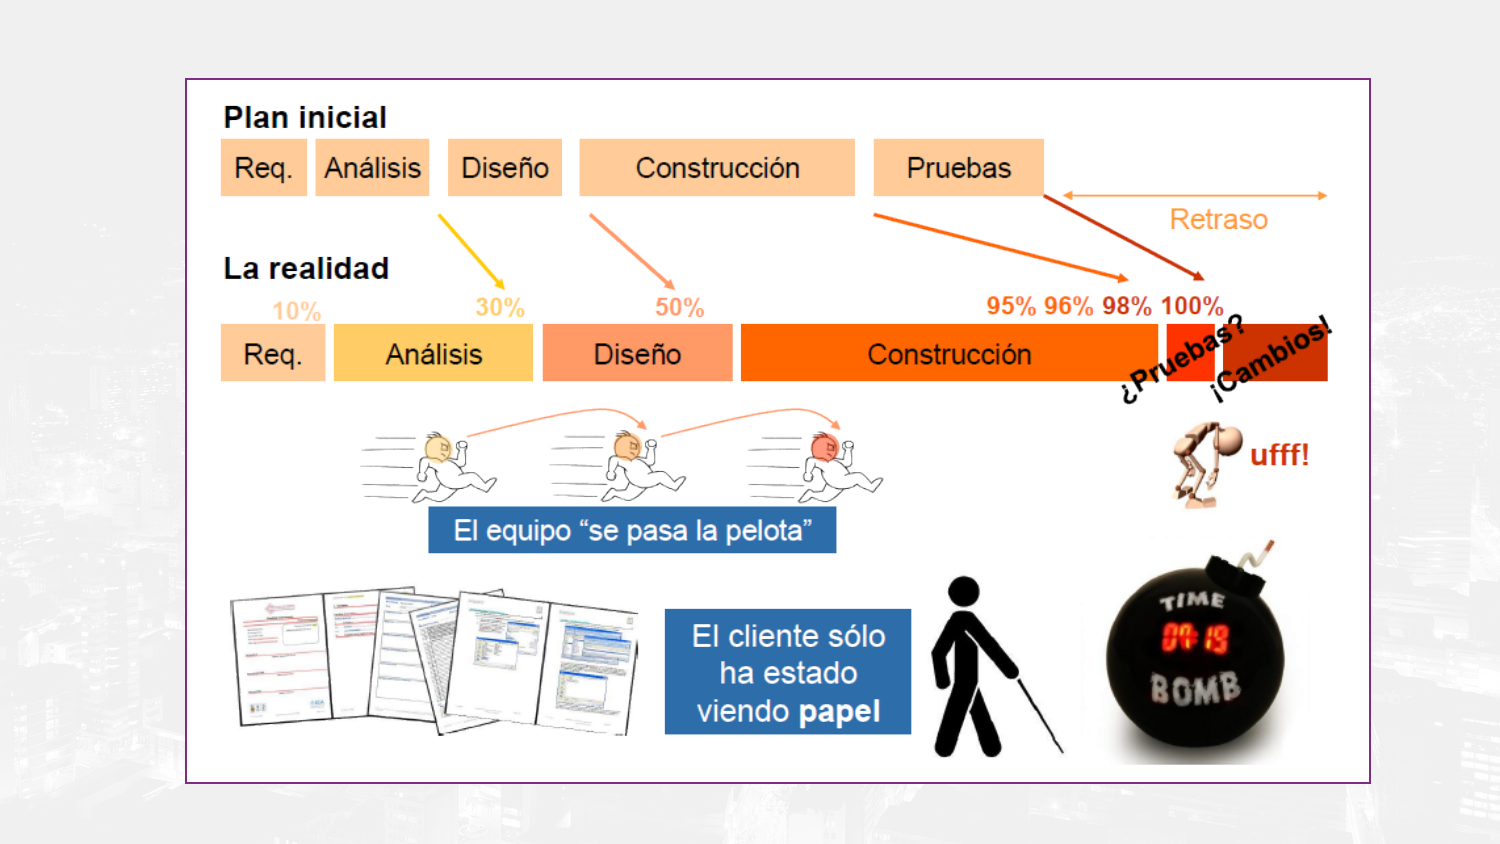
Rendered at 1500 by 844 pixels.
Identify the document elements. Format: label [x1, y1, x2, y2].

picture [209, 98, 1336, 769]
text_box [185, 78, 1371, 784]
